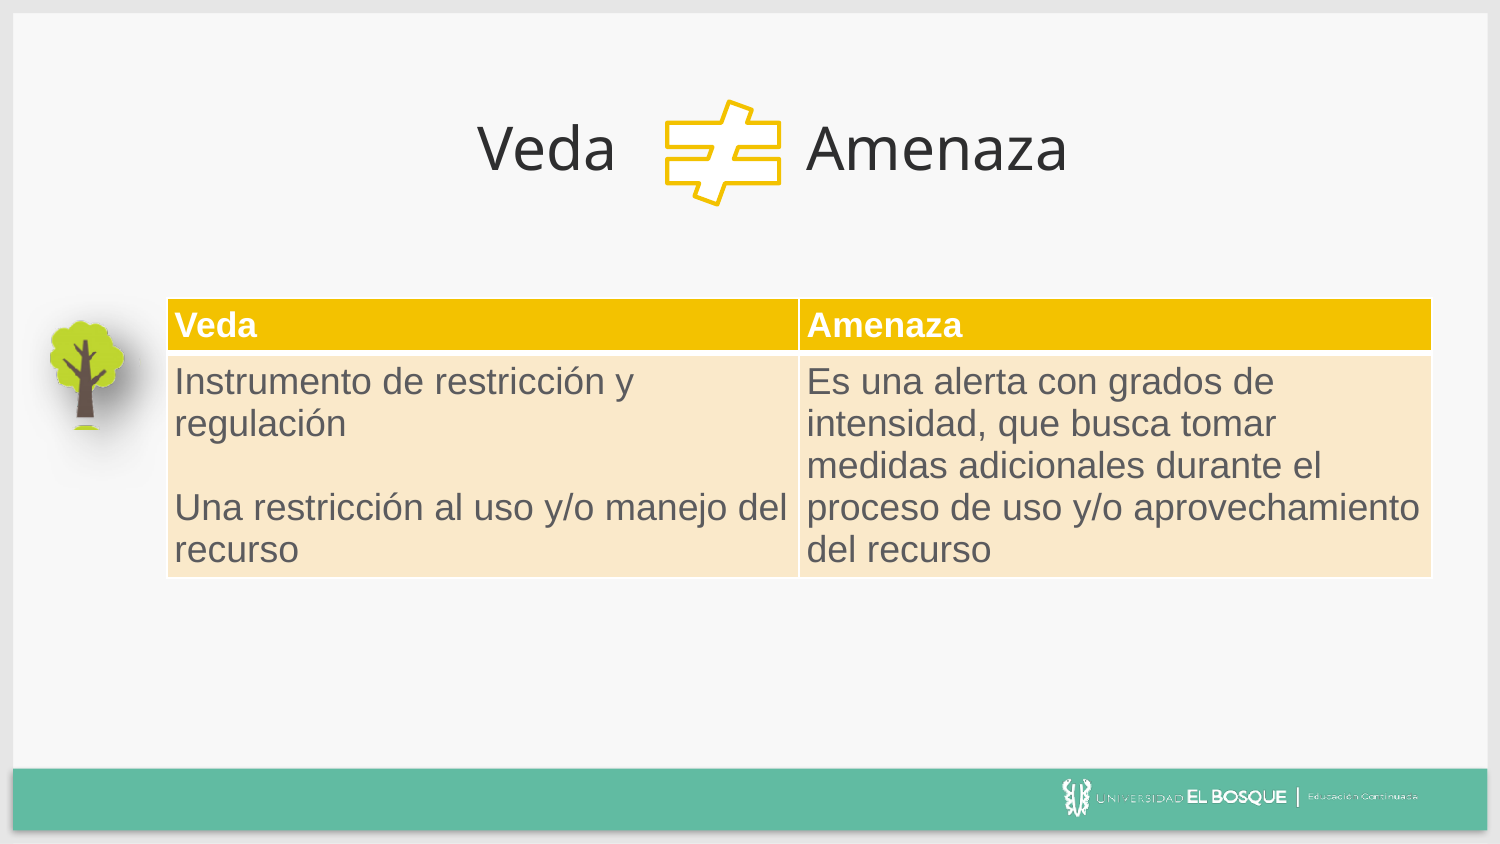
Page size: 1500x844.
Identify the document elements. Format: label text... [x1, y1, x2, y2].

table_header Amenaza [800, 299, 1431, 350]
picture [1055, 769, 1425, 827]
table_header Veda [168, 299, 798, 350]
picture [21, 297, 141, 430]
table_cell Es una alerta con grados de intensidad, que busca tomar medidas adicionales durante el proceso de uso y/o aprovechamiento del recurso [800, 356, 1431, 577]
text_box [667, 101, 780, 205]
table_cell Instrumento de restricción y regulación Una restricción al uso y/o manejo del recurso [168, 356, 798, 577]
title Veda Amenaza [64, 101, 1483, 235]
